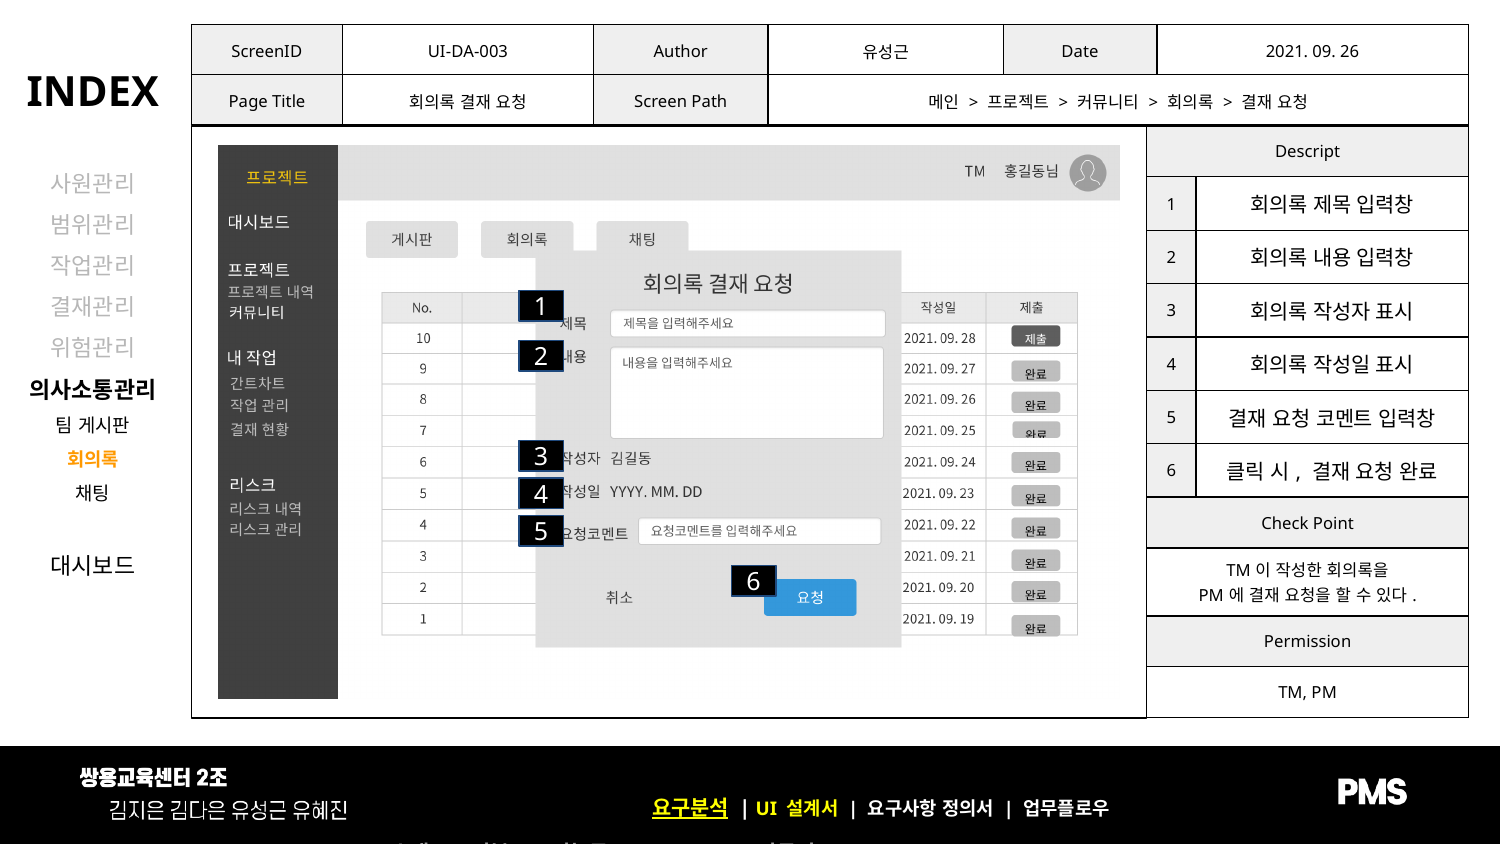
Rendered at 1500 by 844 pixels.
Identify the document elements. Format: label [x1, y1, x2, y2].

table_cell [1197, 444, 1468, 496]
table_cell [1197, 338, 1468, 390]
table_cell [1147, 391, 1195, 443]
table_cell [1147, 444, 1195, 496]
table_cell [1147, 498, 1468, 547]
table_cell [1197, 391, 1468, 443]
table_cell [192, 75, 342, 124]
table_cell [1197, 284, 1468, 336]
table_header [769, 25, 1003, 74]
table_cell [1147, 338, 1195, 390]
table_header [594, 25, 767, 74]
table_cell [1147, 177, 1195, 230]
table_header [1004, 25, 1156, 74]
text_box [191, 125, 1146, 718]
table_header [343, 25, 593, 74]
table_cell [769, 75, 1468, 124]
picture [218, 145, 1120, 699]
table_header [1158, 25, 1468, 74]
table_cell [1147, 231, 1195, 283]
picture [0, 746, 1500, 844]
table_cell [1147, 617, 1468, 666]
table_cell [1147, 284, 1195, 336]
table_cell [1197, 177, 1468, 230]
table_header [1147, 127, 1468, 176]
table_cell [1197, 231, 1468, 283]
table_cell [594, 75, 767, 124]
table_cell [1147, 549, 1468, 615]
table_cell [343, 75, 593, 124]
text_box [7, 24, 179, 692]
table_cell [1147, 667, 1468, 717]
table_header [192, 25, 342, 74]
